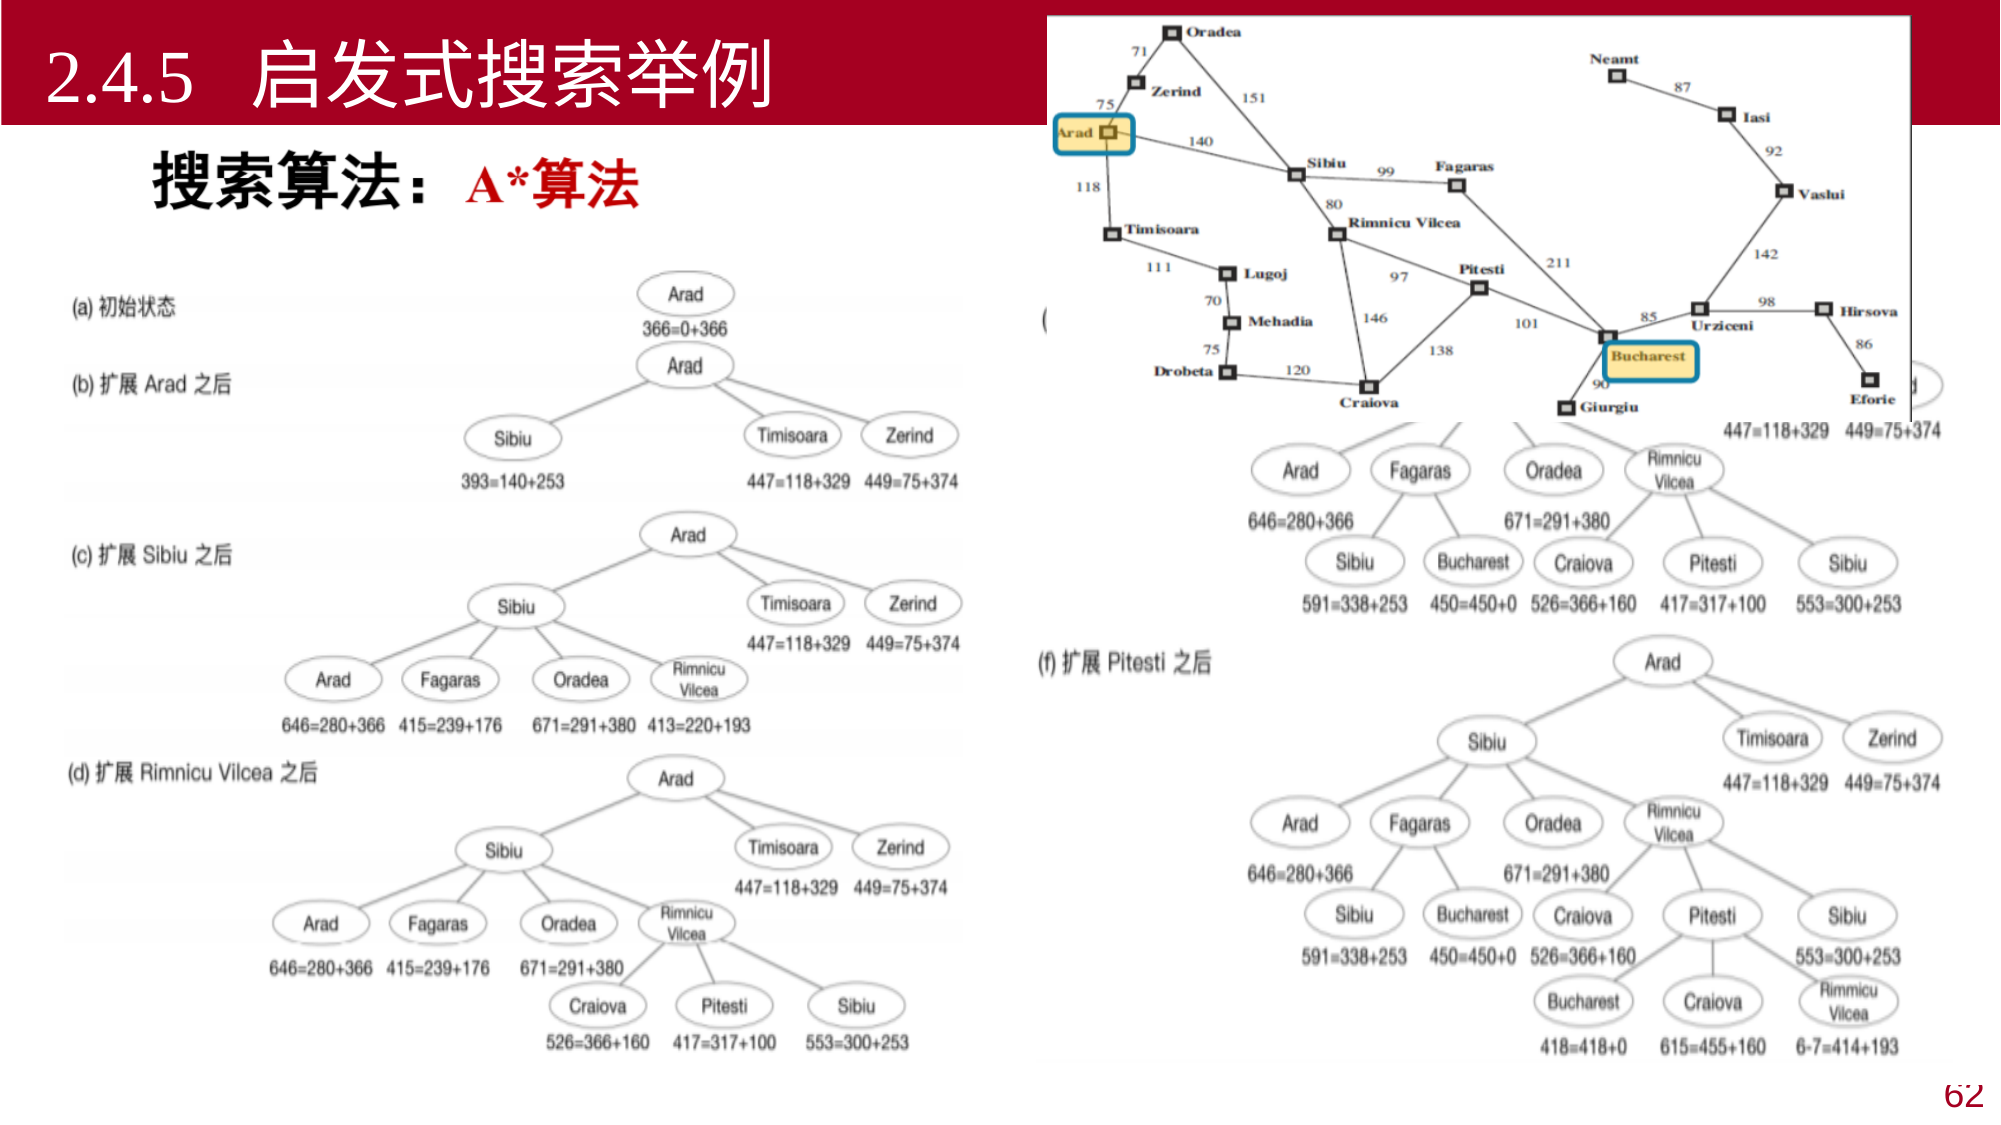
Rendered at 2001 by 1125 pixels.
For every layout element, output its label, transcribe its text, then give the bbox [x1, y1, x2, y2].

picture [149, 137, 652, 219]
picture [31, 243, 1002, 1085]
slide_number 62 [1566, 1062, 2000, 1122]
picture [1024, 15, 1995, 1085]
text_box 2.4.5 启发式搜索举例 [1, 0, 2000, 125]
